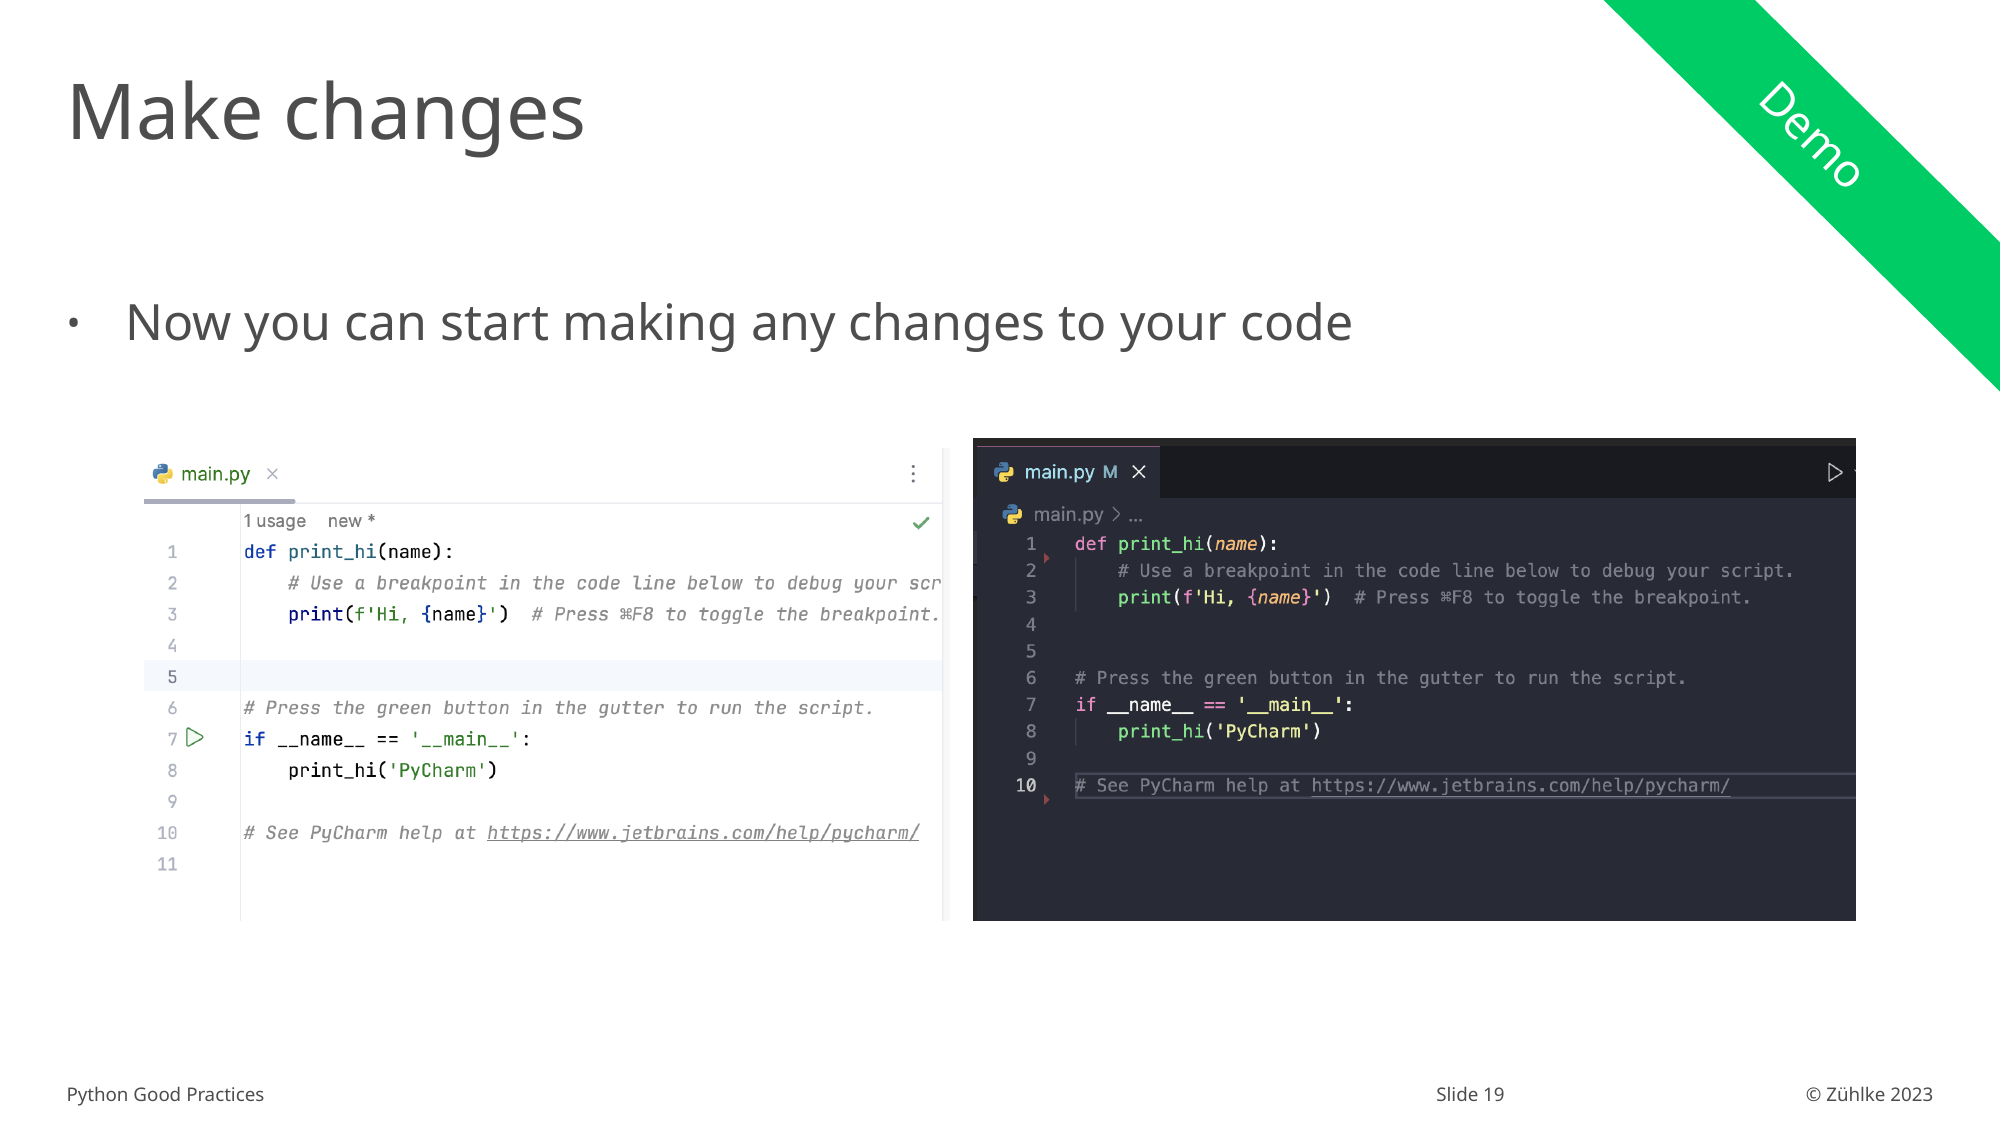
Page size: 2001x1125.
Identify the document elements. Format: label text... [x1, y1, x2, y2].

title Make changes [66, 66, 1781, 177]
picture [973, 438, 1857, 921]
picture [143, 447, 951, 921]
text_box Demo [1603, 0, 2000, 392]
title Make changes [1823, 66, 1934, 176]
text_box Now you can start making any changes to your code [66, 293, 1856, 563]
